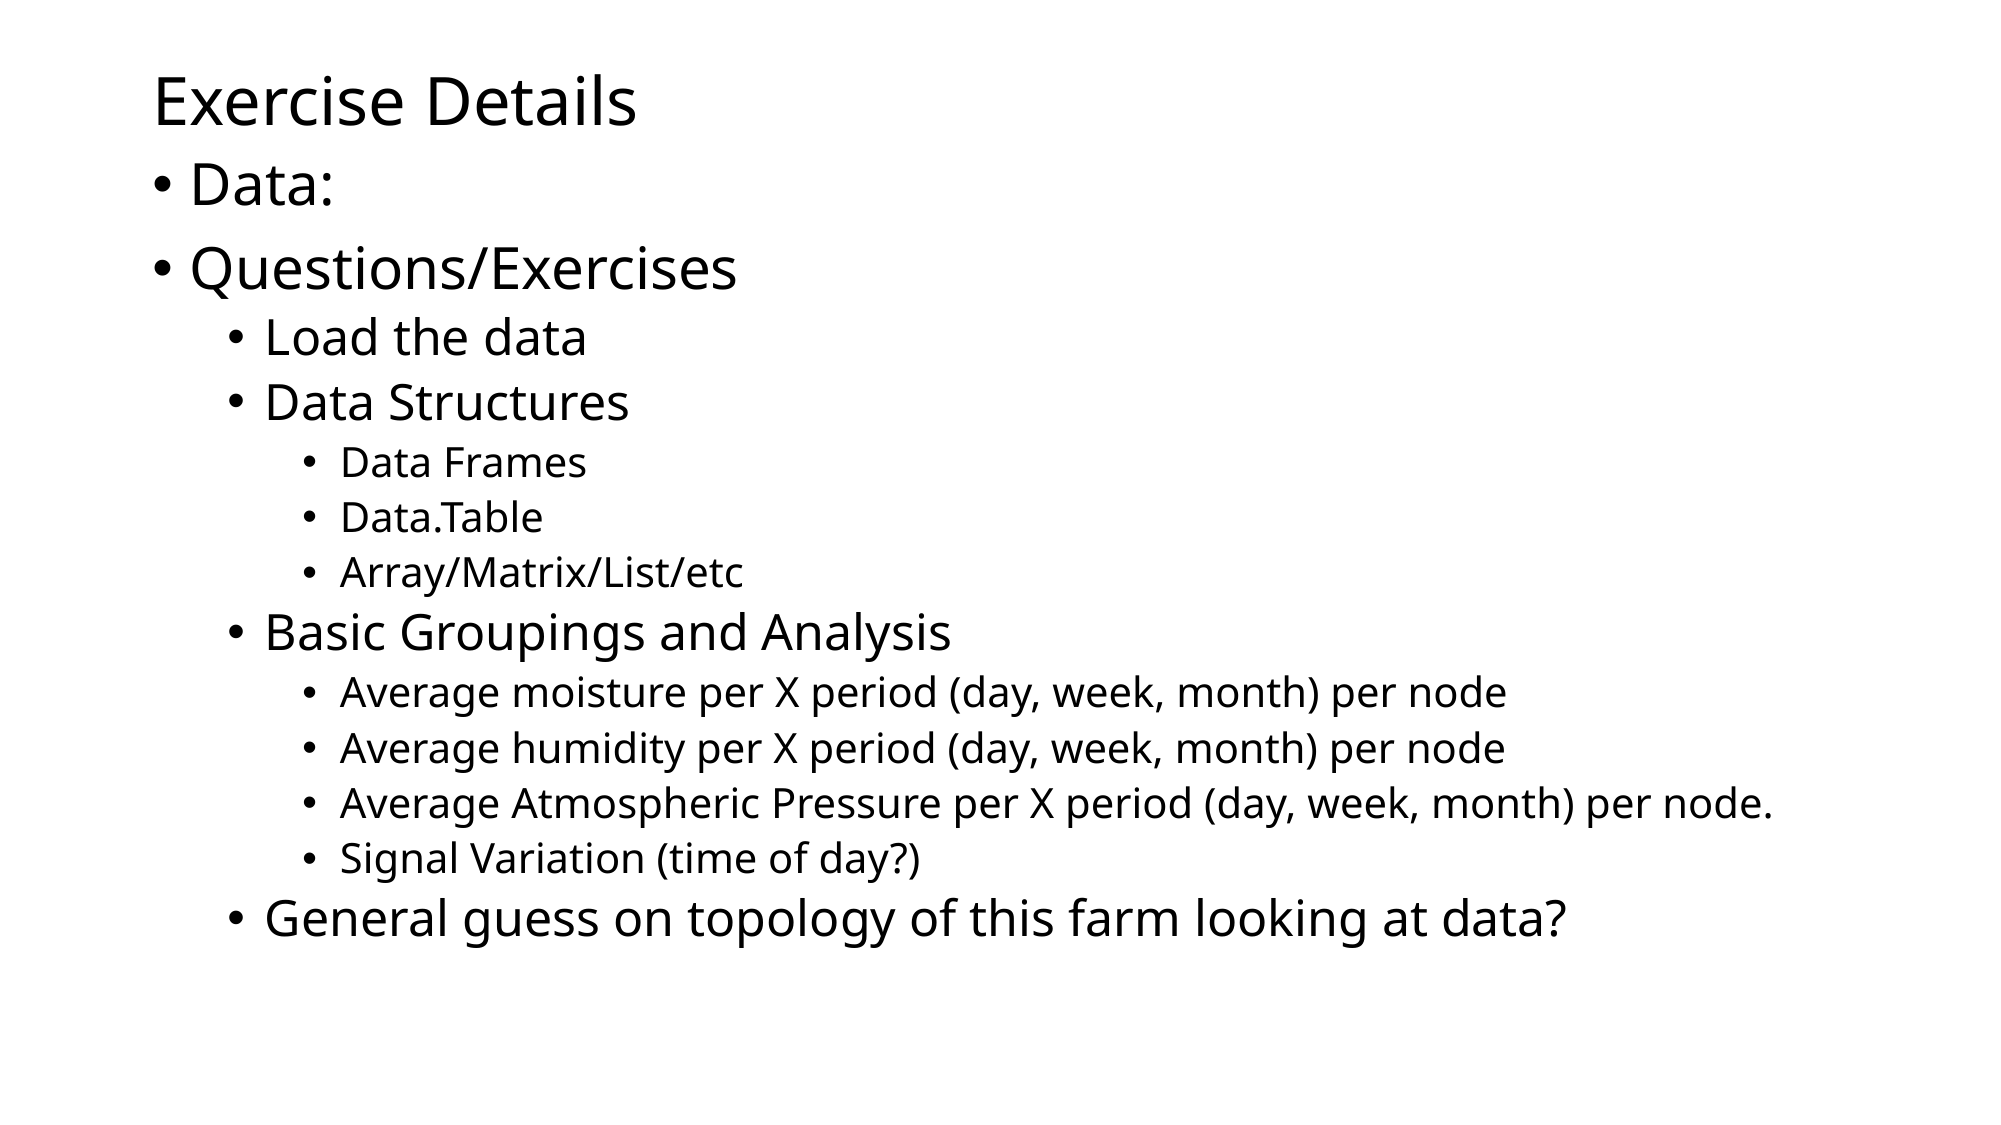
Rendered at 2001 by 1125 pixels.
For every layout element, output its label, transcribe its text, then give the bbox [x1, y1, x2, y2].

list Data: Questions/Exercises Load the data Data Structures Data Frames Data.Table Array/Matrix/List/etc Basic Groupings and Analysis Average moisture per X period (day, week, month) per node Average humidity per X period (day, week, month) per node Average Atmospheric Pressure per X period (day, week, month) per node. Signal Variation (time of day?) General guess on topology of this farm looking at data? [137, 147, 1863, 1014]
title Exercise Details [137, 59, 1863, 147]
